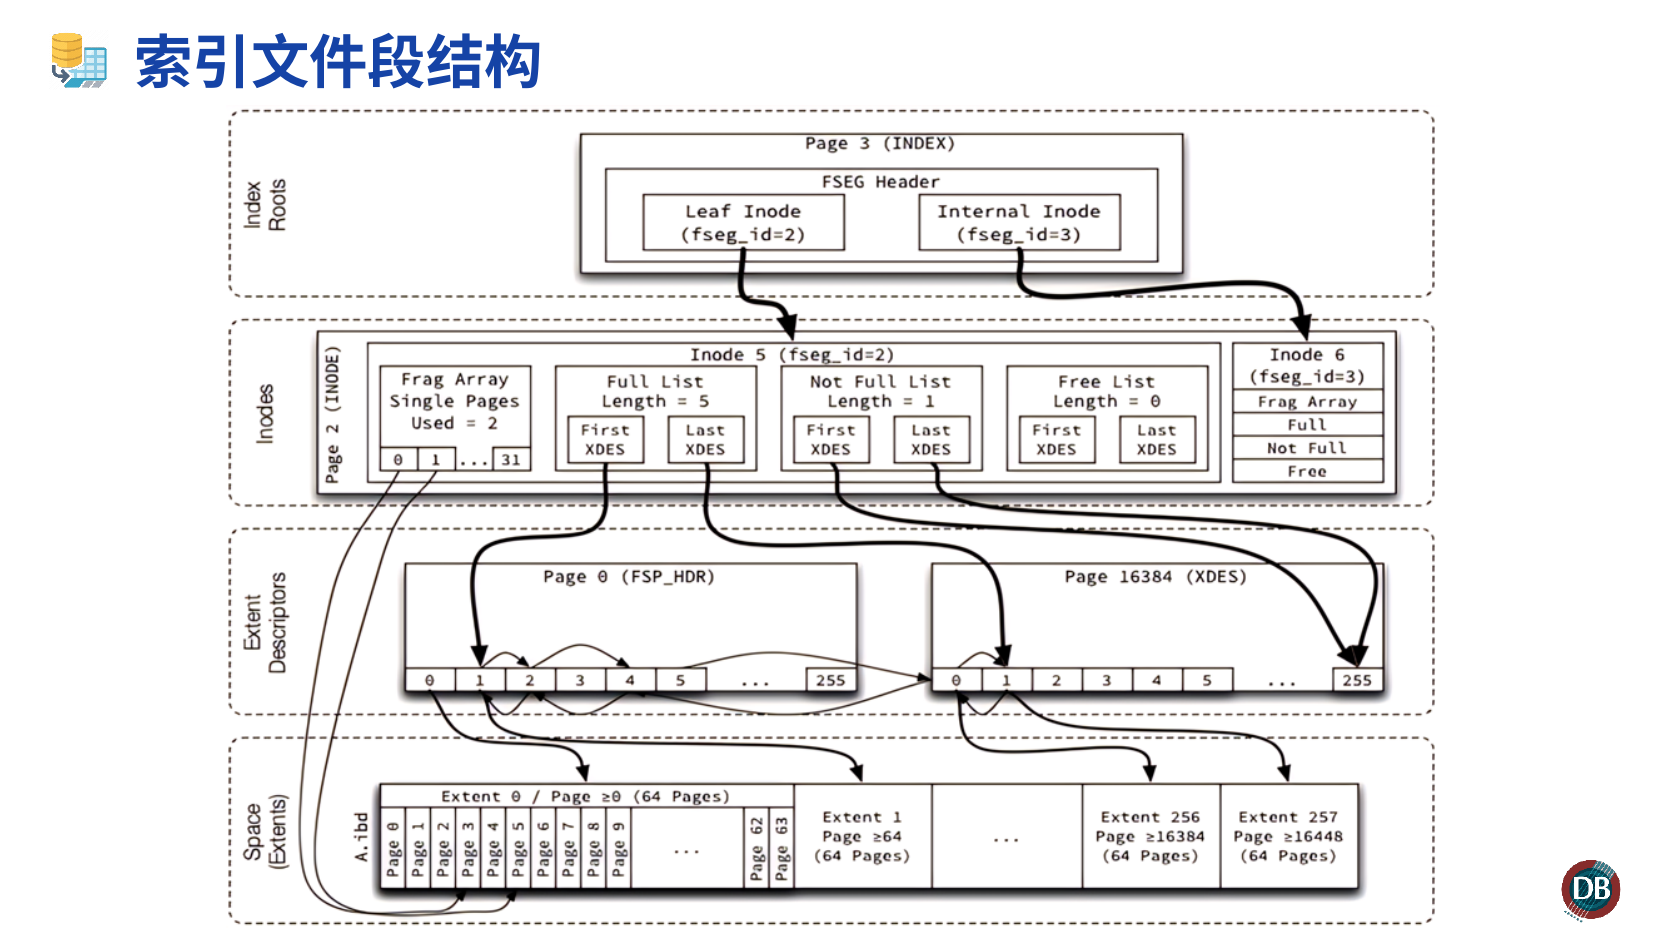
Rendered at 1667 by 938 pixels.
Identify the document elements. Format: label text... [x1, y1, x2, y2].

picture [226, 105, 1441, 928]
title 索引文件段结构 [118, 17, 1590, 103]
picture [1557, 858, 1623, 924]
picture [49, 30, 109, 90]
